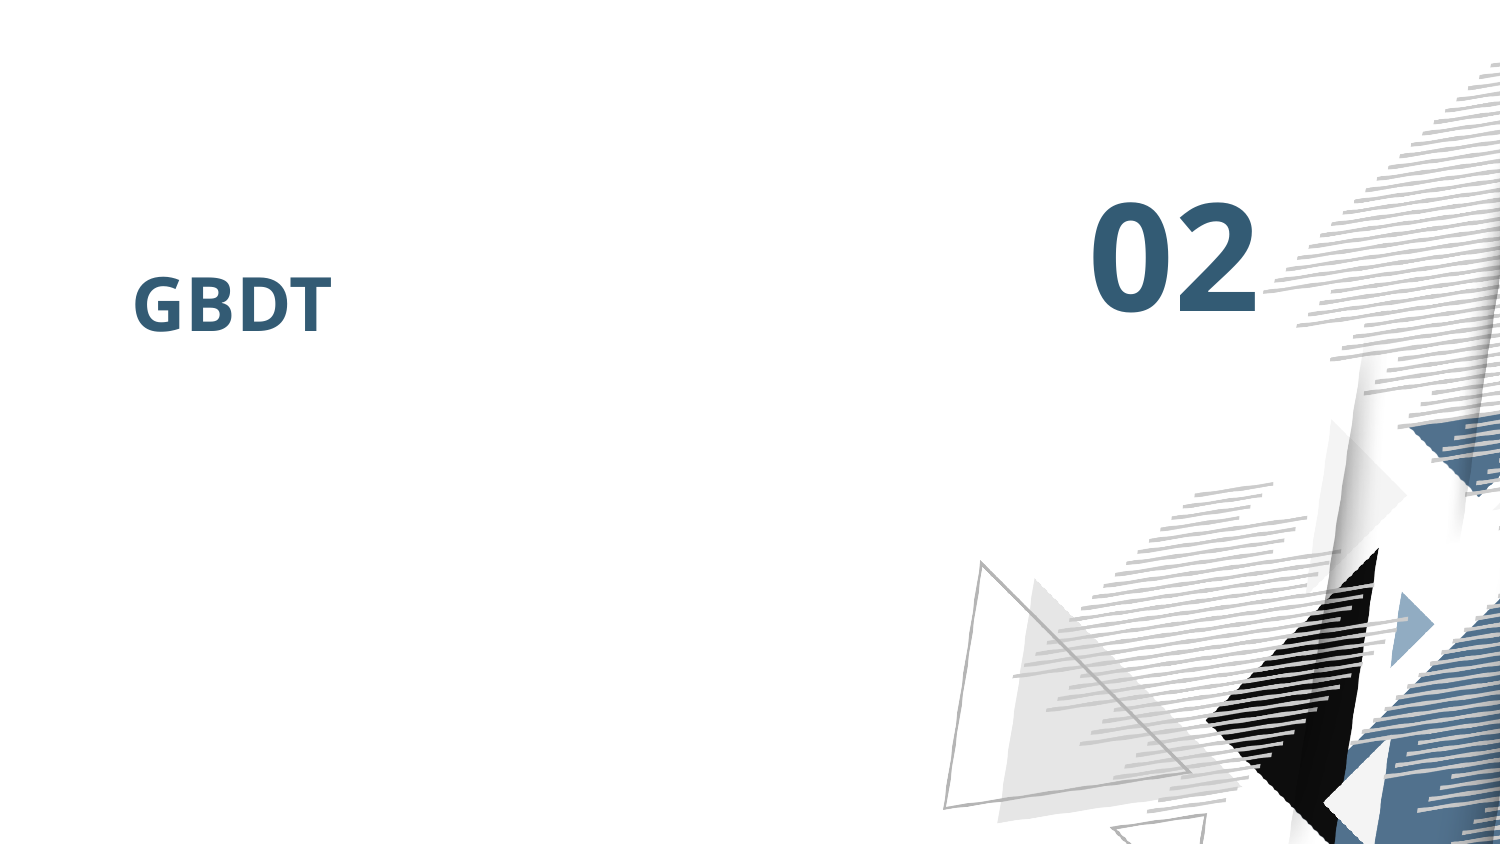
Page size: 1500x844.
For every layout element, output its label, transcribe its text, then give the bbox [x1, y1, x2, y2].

picture [830, 26, 1500, 844]
text_box GBDT [116, 249, 867, 355]
text_box 02 [1037, 109, 1312, 210]
